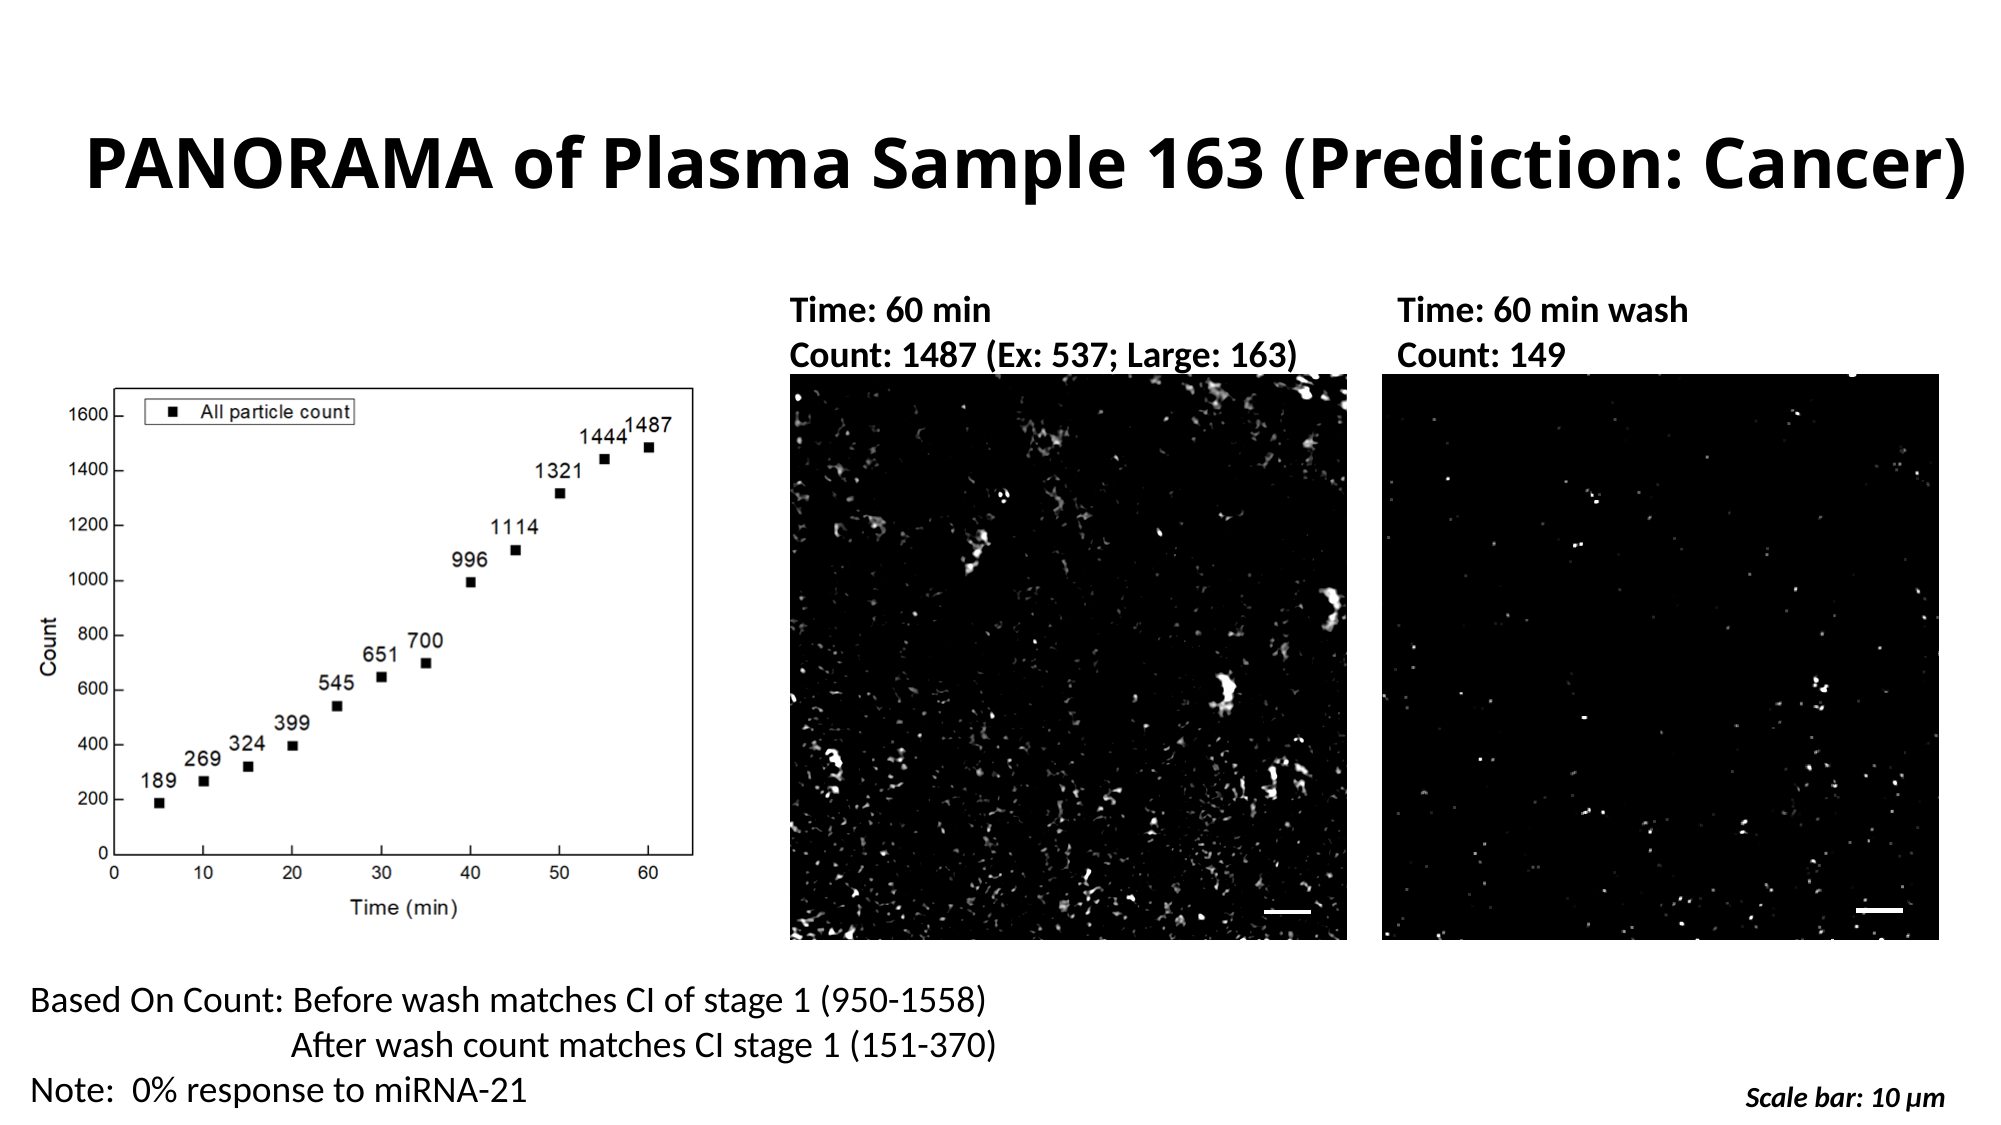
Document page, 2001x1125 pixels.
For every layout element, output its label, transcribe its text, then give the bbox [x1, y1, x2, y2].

text_box Based On Count: Before wash matches CI of stage 1 (950-1558) After wash count matches CI stage 1 (151-370) Note: 0% response to miRNA-21 [15, 967, 1833, 1125]
text_box Time: 60 min wash Count: 149 [1382, 277, 1884, 374]
text_box Scale bar: 10 µm [1833, 1070, 2000, 1121]
text_box Time: 60 min Count: 1487 (Ex: 537; Large: 163) [775, 277, 1348, 383]
picture [790, 374, 1347, 940]
picture [1382, 374, 1939, 940]
picture [10, 376, 724, 942]
text_box PANORAMA of Plasma Sample 163 (Prediction: Cancer) [70, 82, 2000, 249]
